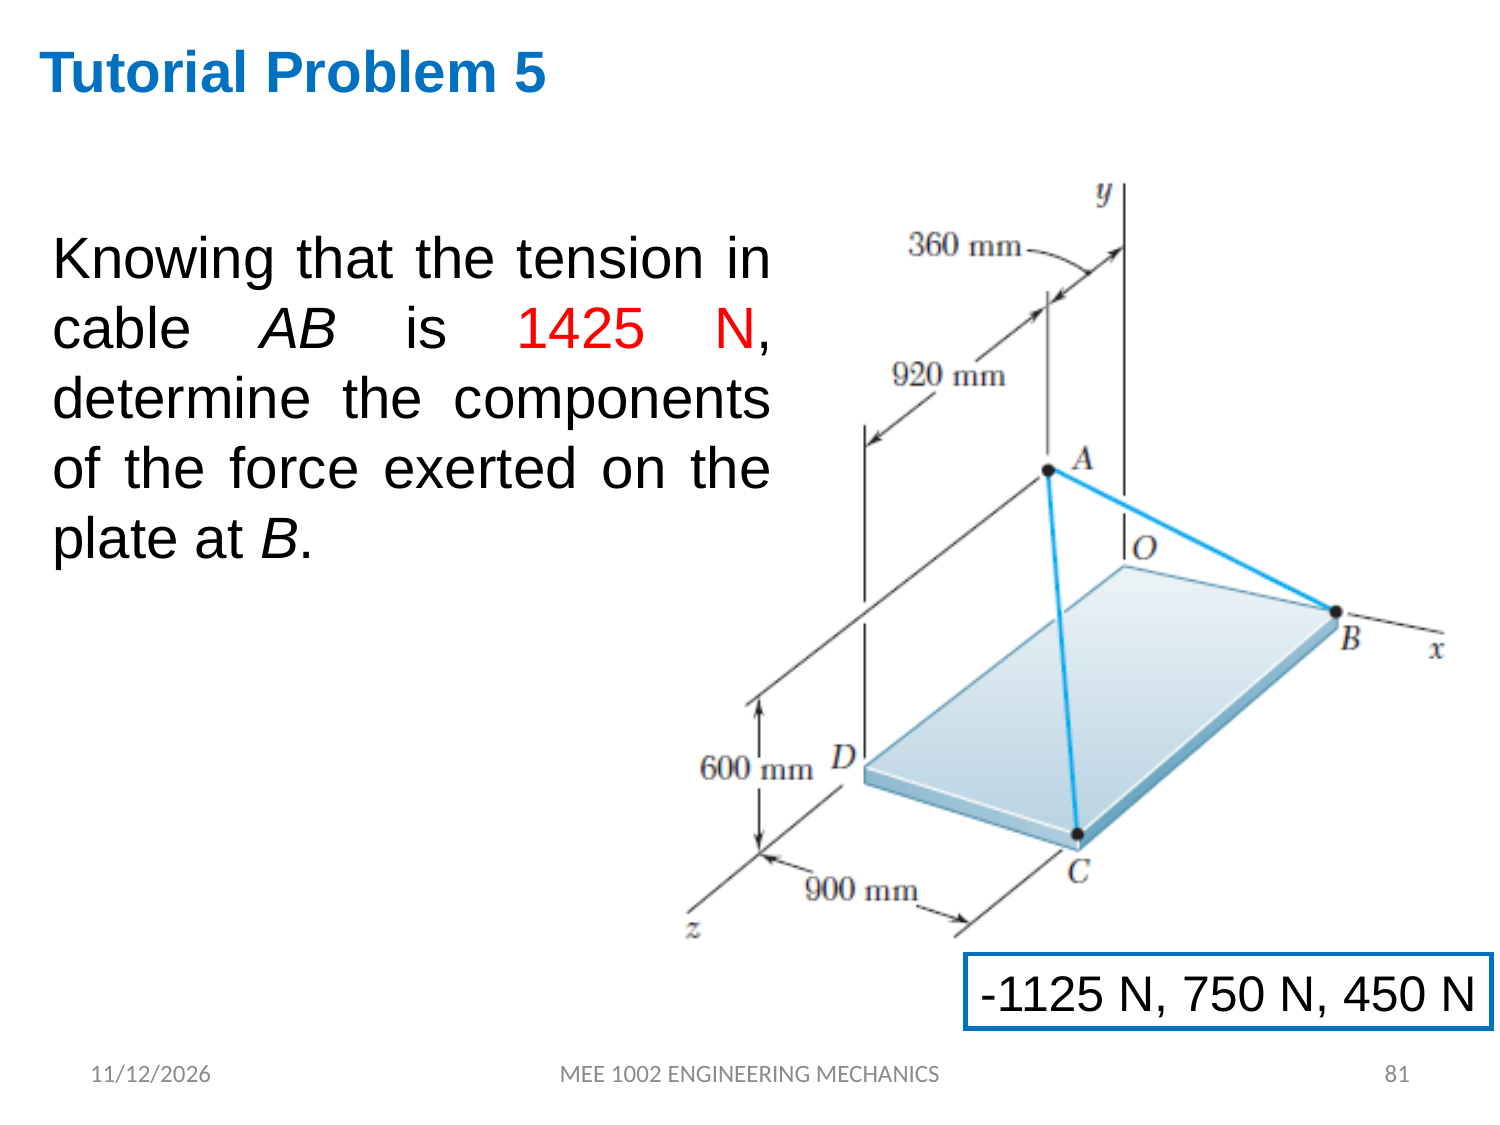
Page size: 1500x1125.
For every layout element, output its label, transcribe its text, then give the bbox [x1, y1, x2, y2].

text_box -1125 N, 750 N, 450 N [965, 953, 1492, 1029]
text_box Knowing that the tension in cable AB is 1425 N, determine the components of the force exerted on the plate at B. [37, 212, 669, 578]
slide_number 28-Mar-22 [75, 1042, 425, 1103]
slide_number 81 [1074, 1042, 1425, 1103]
picture [674, 162, 1467, 955]
text_box Tutorial Problem 5 [24, 24, 700, 113]
footer MEE 1002 ENGINEERING MECHANICS [512, 1042, 988, 1103]
